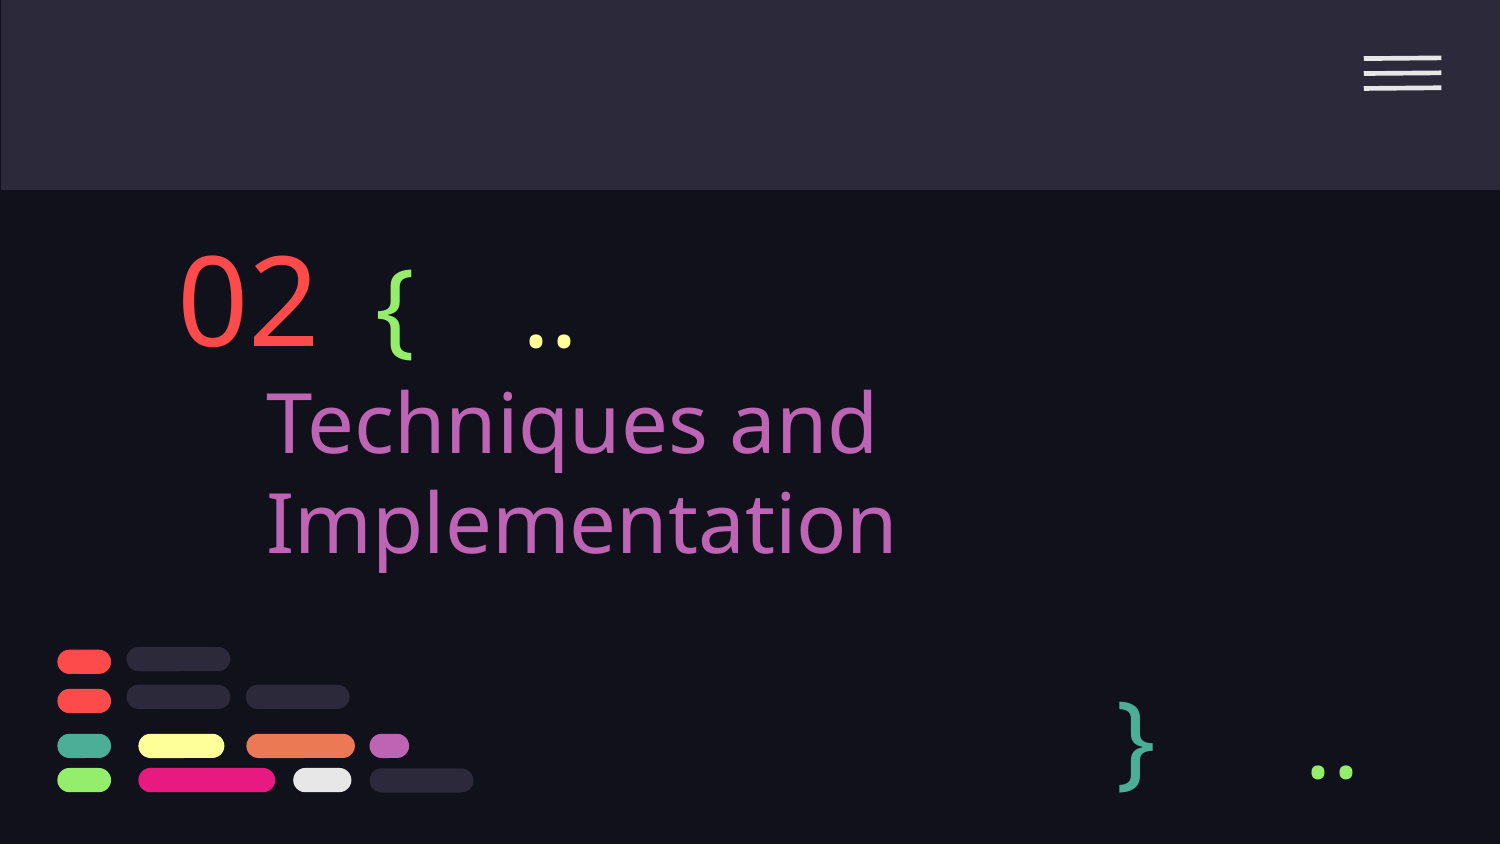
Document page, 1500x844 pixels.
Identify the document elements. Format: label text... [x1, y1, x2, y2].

title Techniques and Implementation [251, 371, 1341, 569]
text_box .. [433, 260, 594, 351]
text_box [57, 646, 474, 793]
text_box .. [1215, 692, 1376, 782]
text_box } [1101, 657, 1188, 782]
text_box { [360, 225, 476, 368]
title 02 [162, 221, 434, 372]
